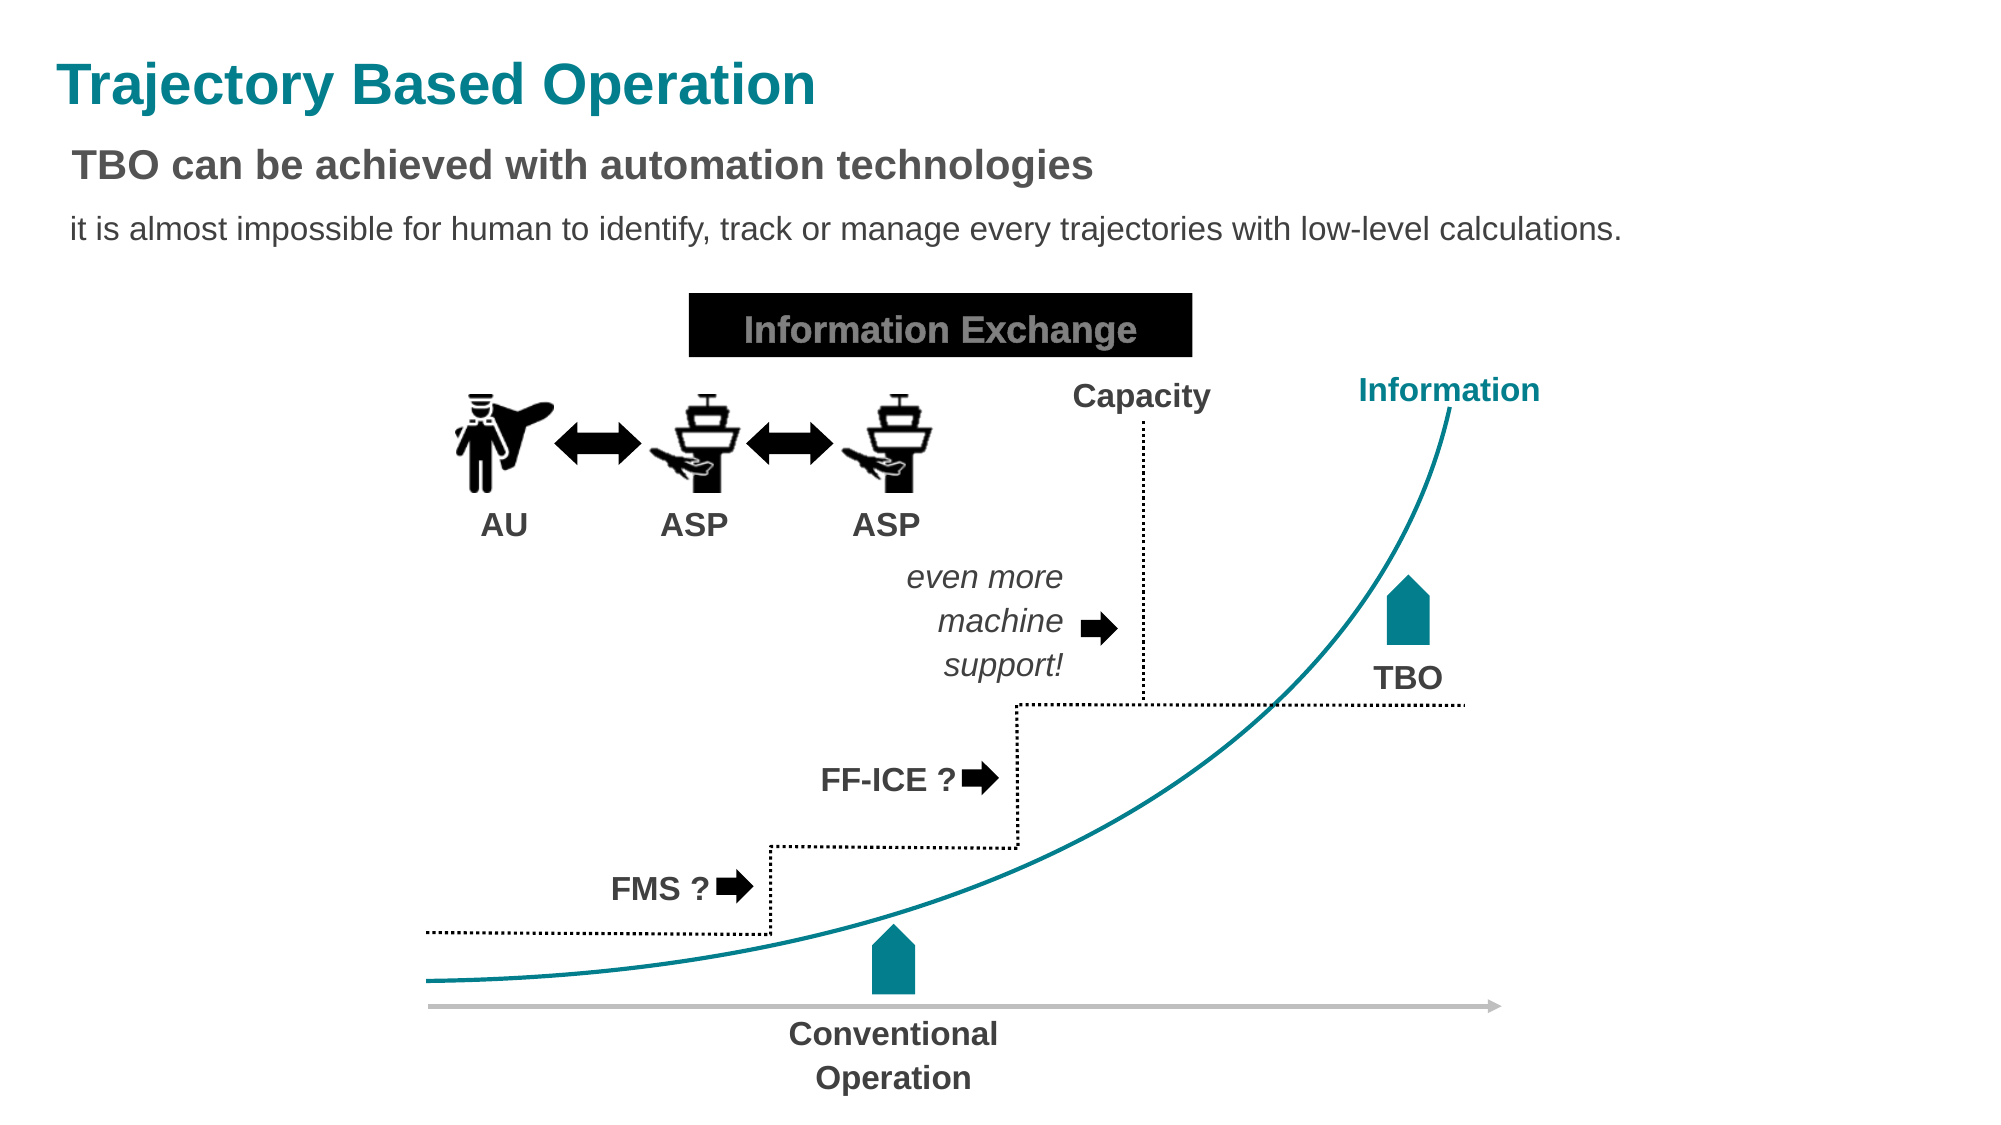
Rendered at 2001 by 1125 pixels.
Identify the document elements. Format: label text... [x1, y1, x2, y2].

text_box TBO can be achieved with automation technologies [56, 125, 1163, 195]
text_box it is almost impossible for human to identify, track or manage every trajectories with low-level calculations. [54, 195, 1756, 255]
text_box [425, 292, 1573, 1105]
text_box Trajectory Based Operation [41, 32, 1000, 124]
